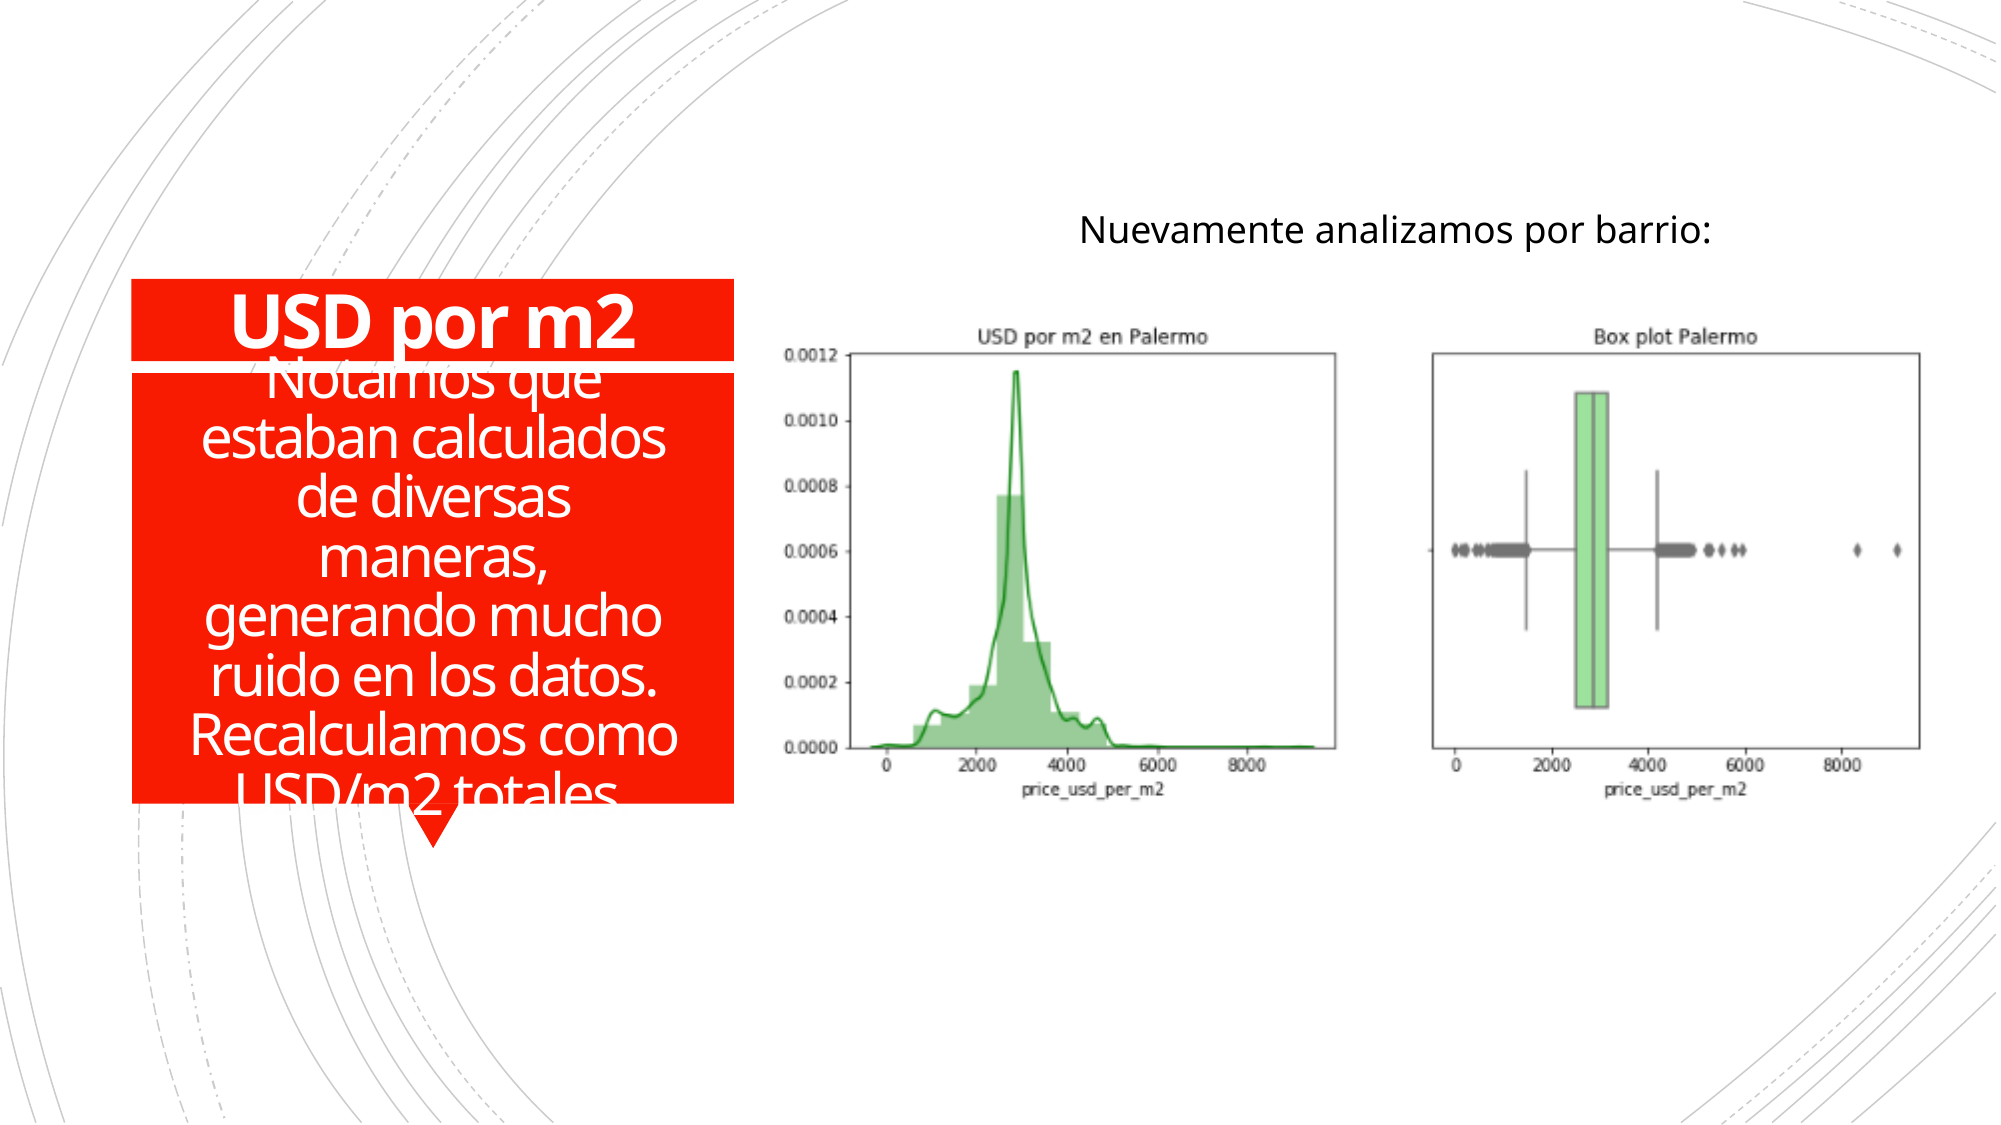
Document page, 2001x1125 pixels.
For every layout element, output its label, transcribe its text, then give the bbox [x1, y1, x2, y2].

title Notamos que estaban calculados de diversas maneras, generando mucho ruido en los datos. Recalculamos como USD/m2 totales. [145, 422, 721, 791]
text_box Nuevamente analizamos por barrio: [1063, 198, 2000, 259]
text_box USD por m2 [0, 228, 907, 422]
picture [756, 309, 1956, 816]
